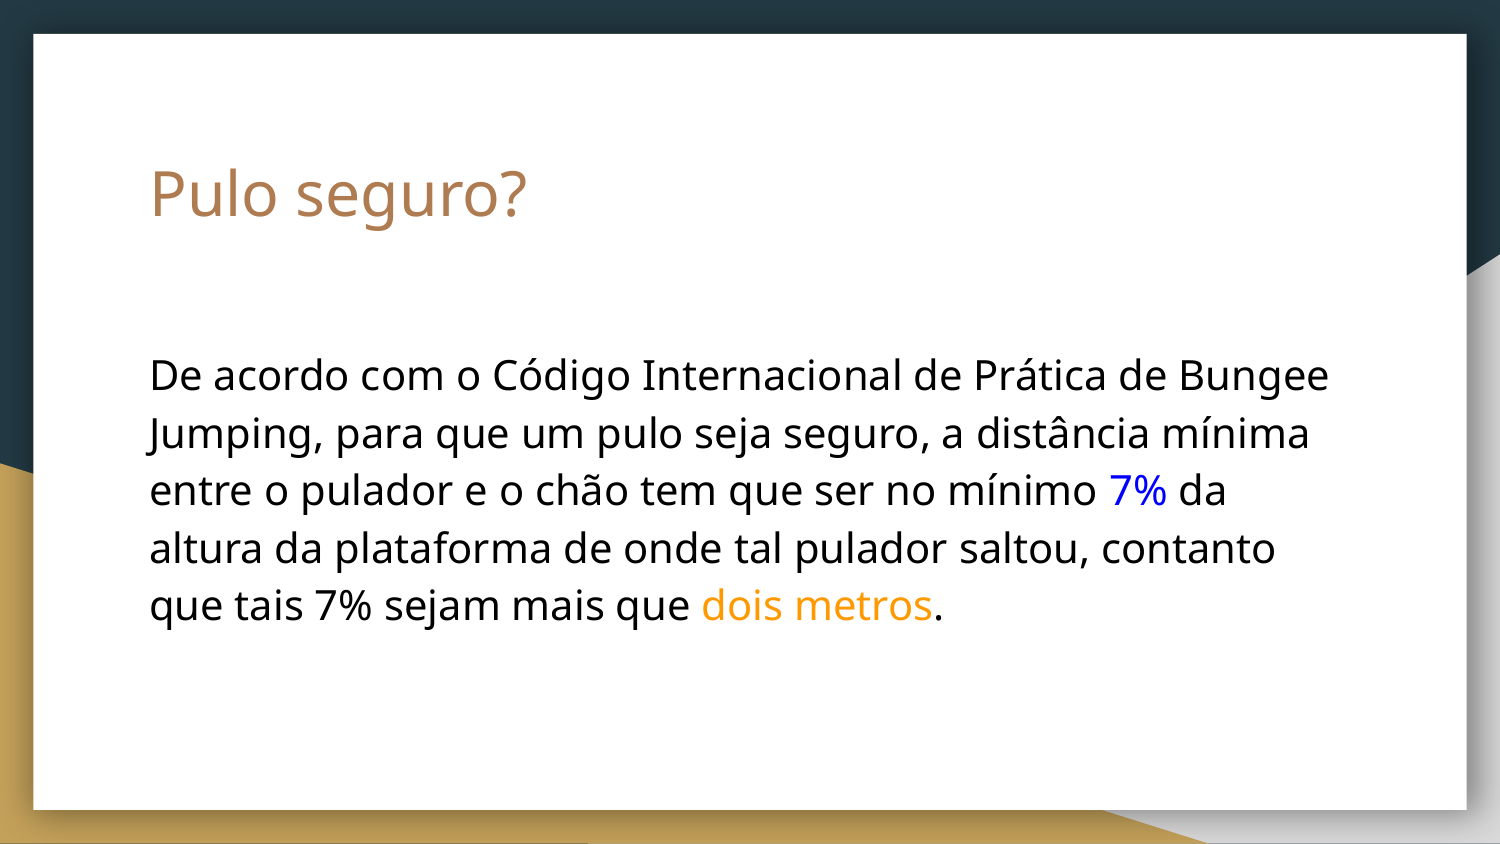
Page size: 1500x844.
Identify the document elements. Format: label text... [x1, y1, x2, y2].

list De acordo com o Código Internacional de Prática de Bungee Jumping, para que um pulo seja seguro, a distância mínima entre o pulador e o chão tem que ser no mínimo 7% da altura da plataforma de onde tal pulador saltou, contanto que tais 7% sejam mais que dois metros. [134, 326, 1366, 729]
title Pulo seguro? [134, 138, 1366, 296]
